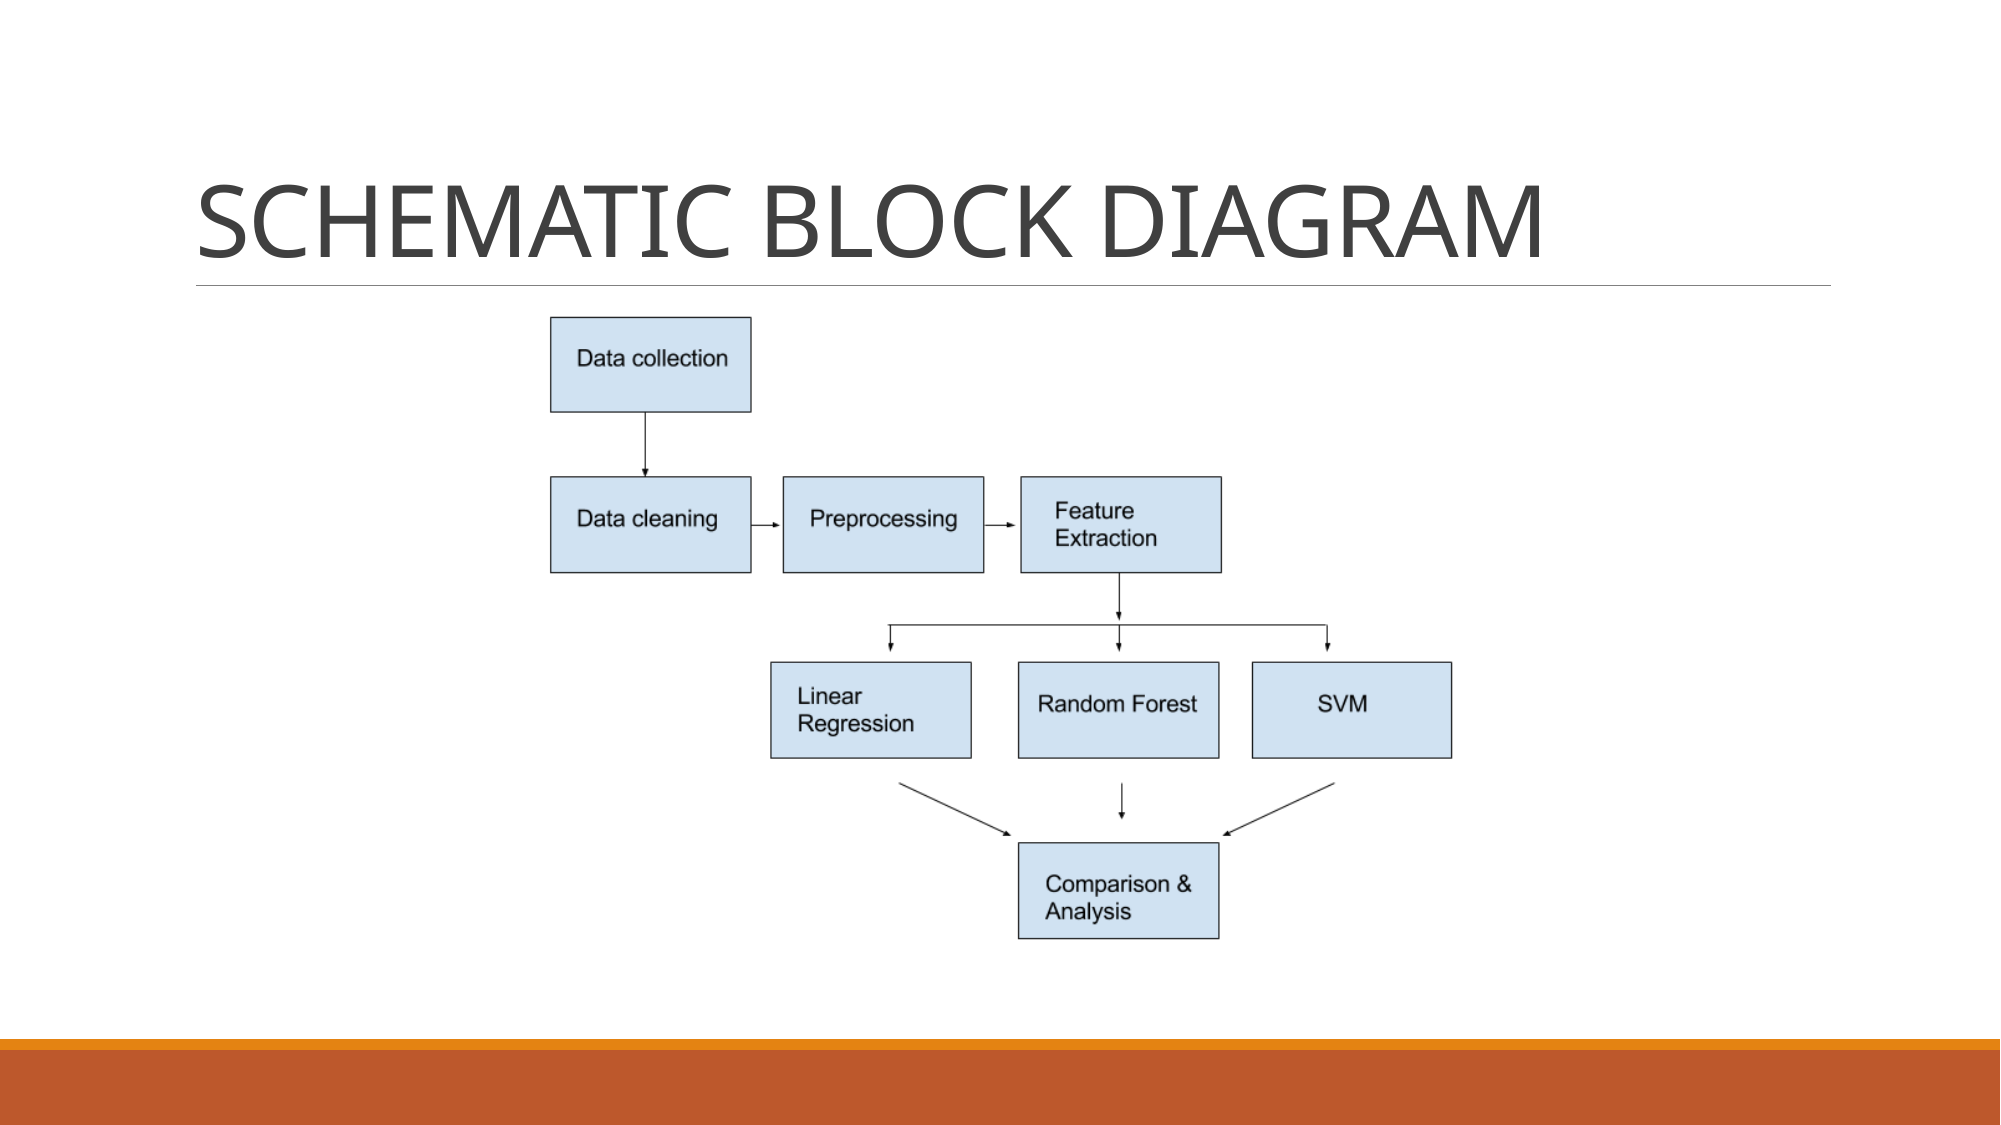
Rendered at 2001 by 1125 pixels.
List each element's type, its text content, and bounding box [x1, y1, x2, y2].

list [538, 302, 1471, 964]
title SCHEMATIC BLOCK DIAGRAM [180, 47, 1830, 285]
